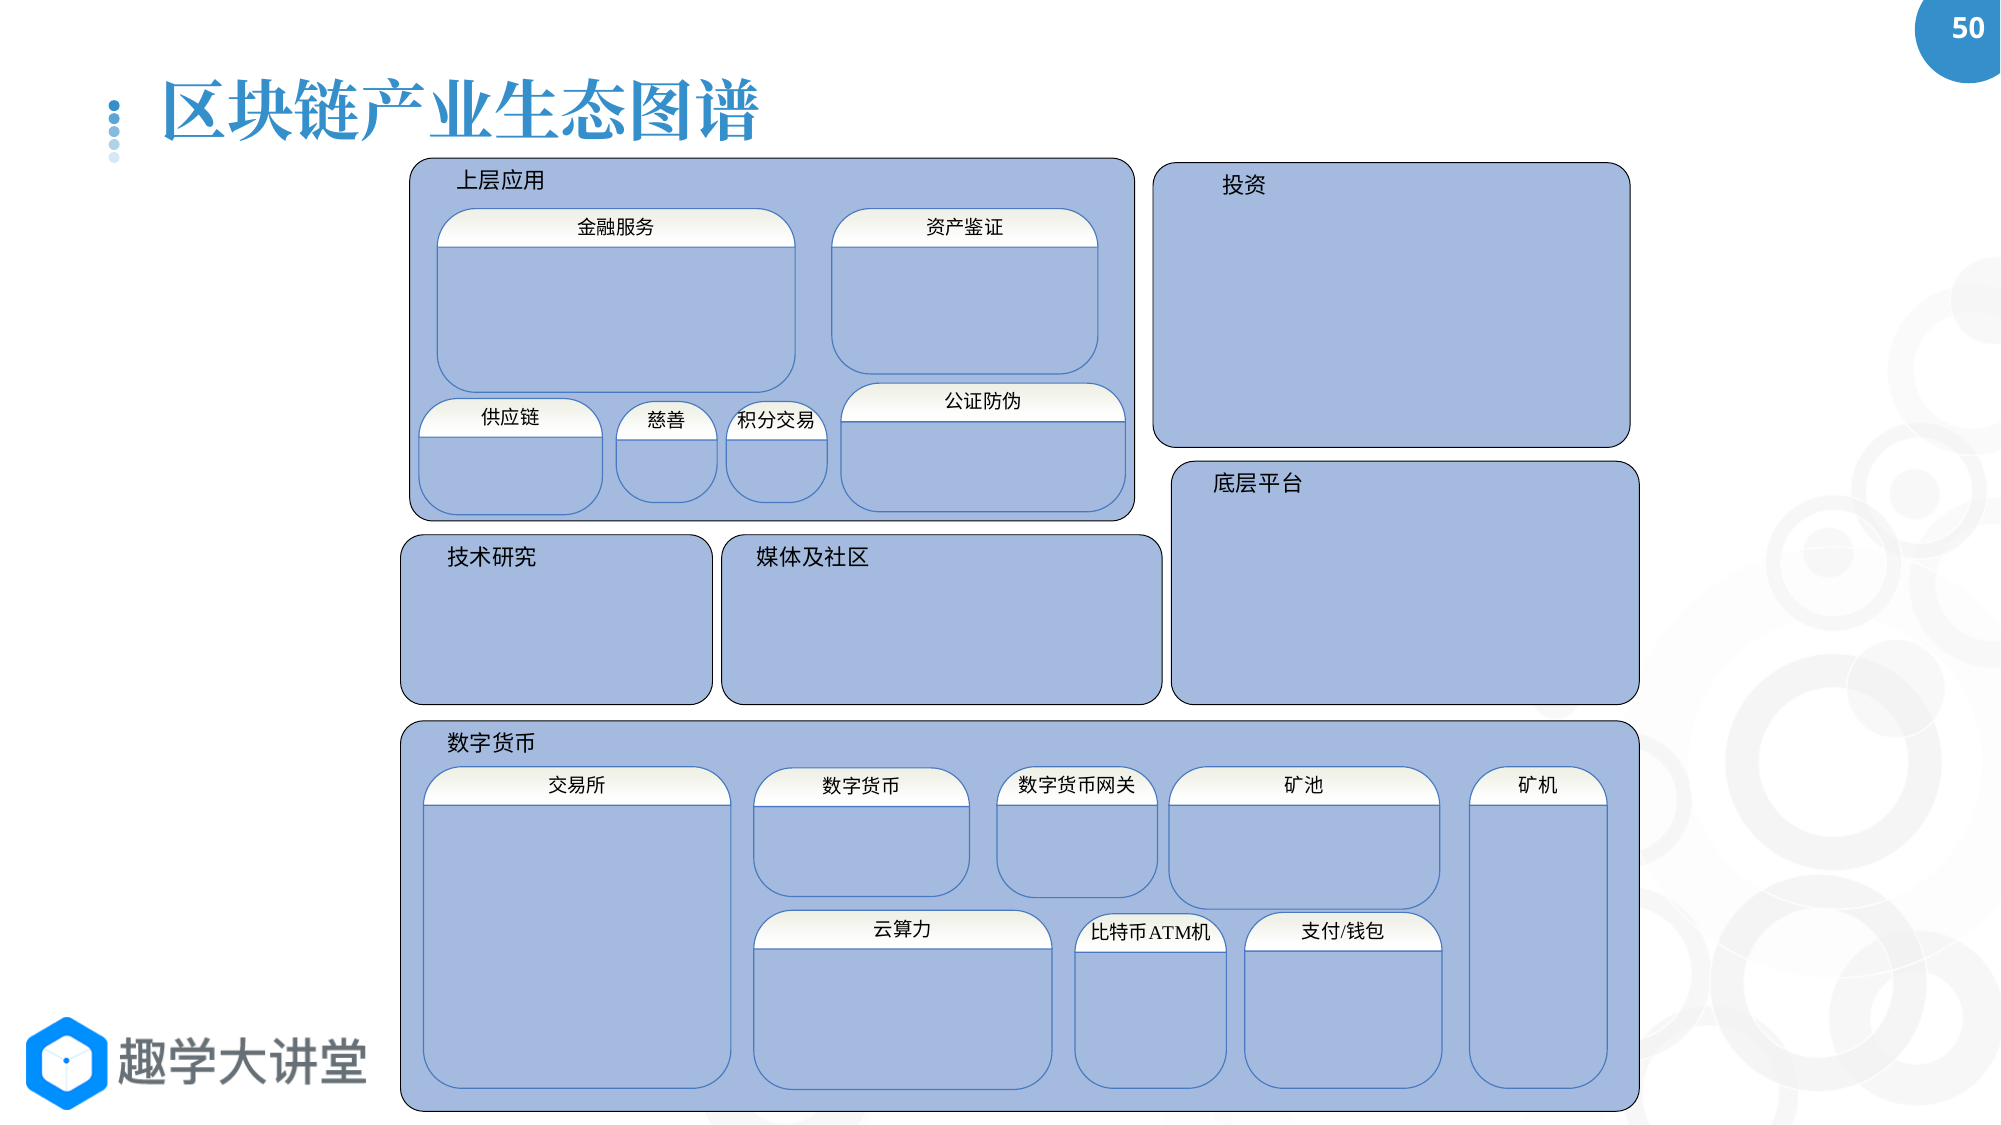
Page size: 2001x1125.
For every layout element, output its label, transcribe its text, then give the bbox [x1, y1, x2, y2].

text_box 区块链产业生态图谱 [145, 5, 1871, 223]
picture [398, 155, 1641, 1113]
picture [25, 1017, 368, 1110]
